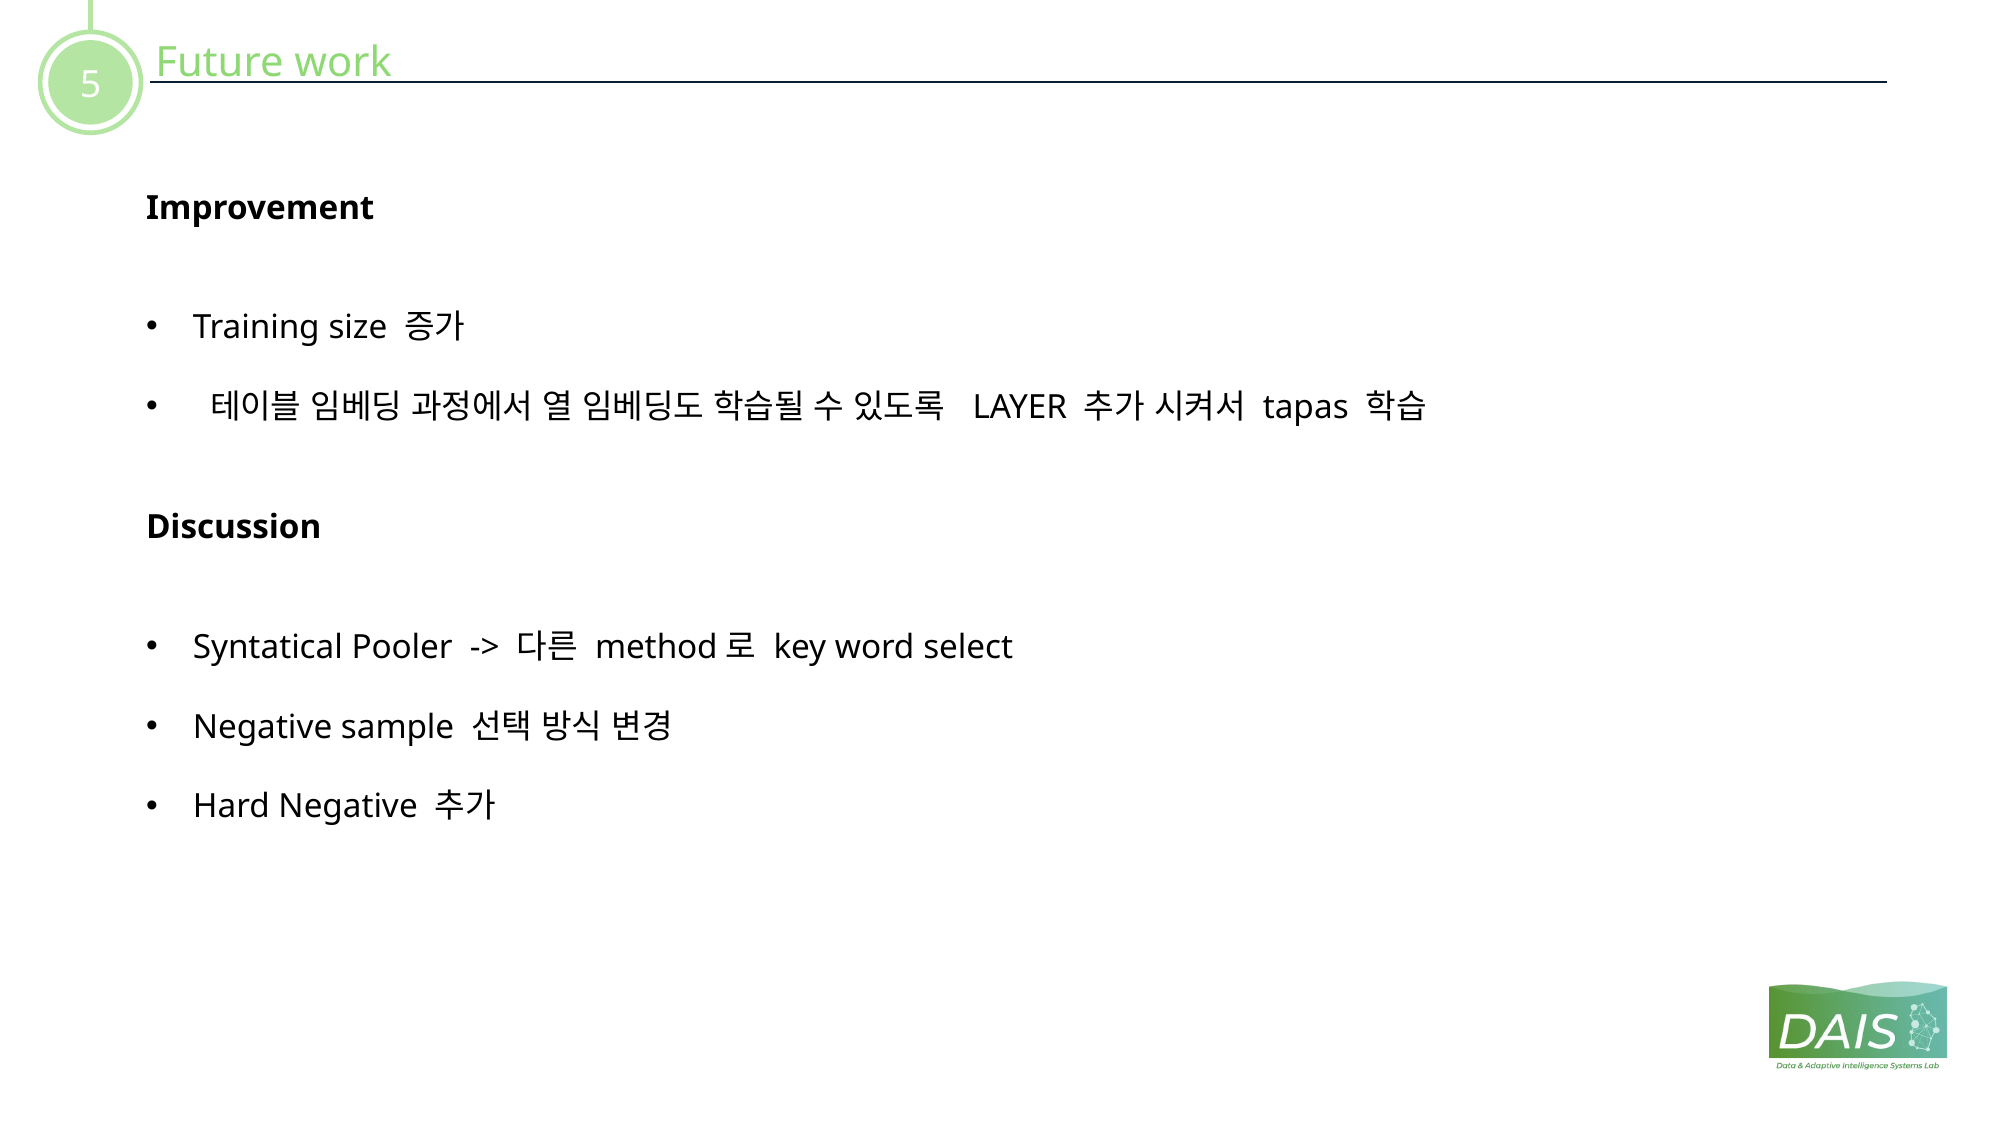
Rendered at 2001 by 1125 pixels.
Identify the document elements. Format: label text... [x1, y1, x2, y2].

picture [1749, 960, 1959, 1078]
text_box Improvement Training size 증가 테이블 임베딩 과정에서 열 임베딩도 학습될 수 있도록 LAYER 추가 시켜서 tapas 학습 Discussion Syntatical Pooler -> 다른 method로 key word select Negative sample 선택 방식 변경 Hard Negative 추가 [131, 178, 1835, 912]
text_box Future work [142, 26, 1141, 92]
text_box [39, 0, 142, 134]
